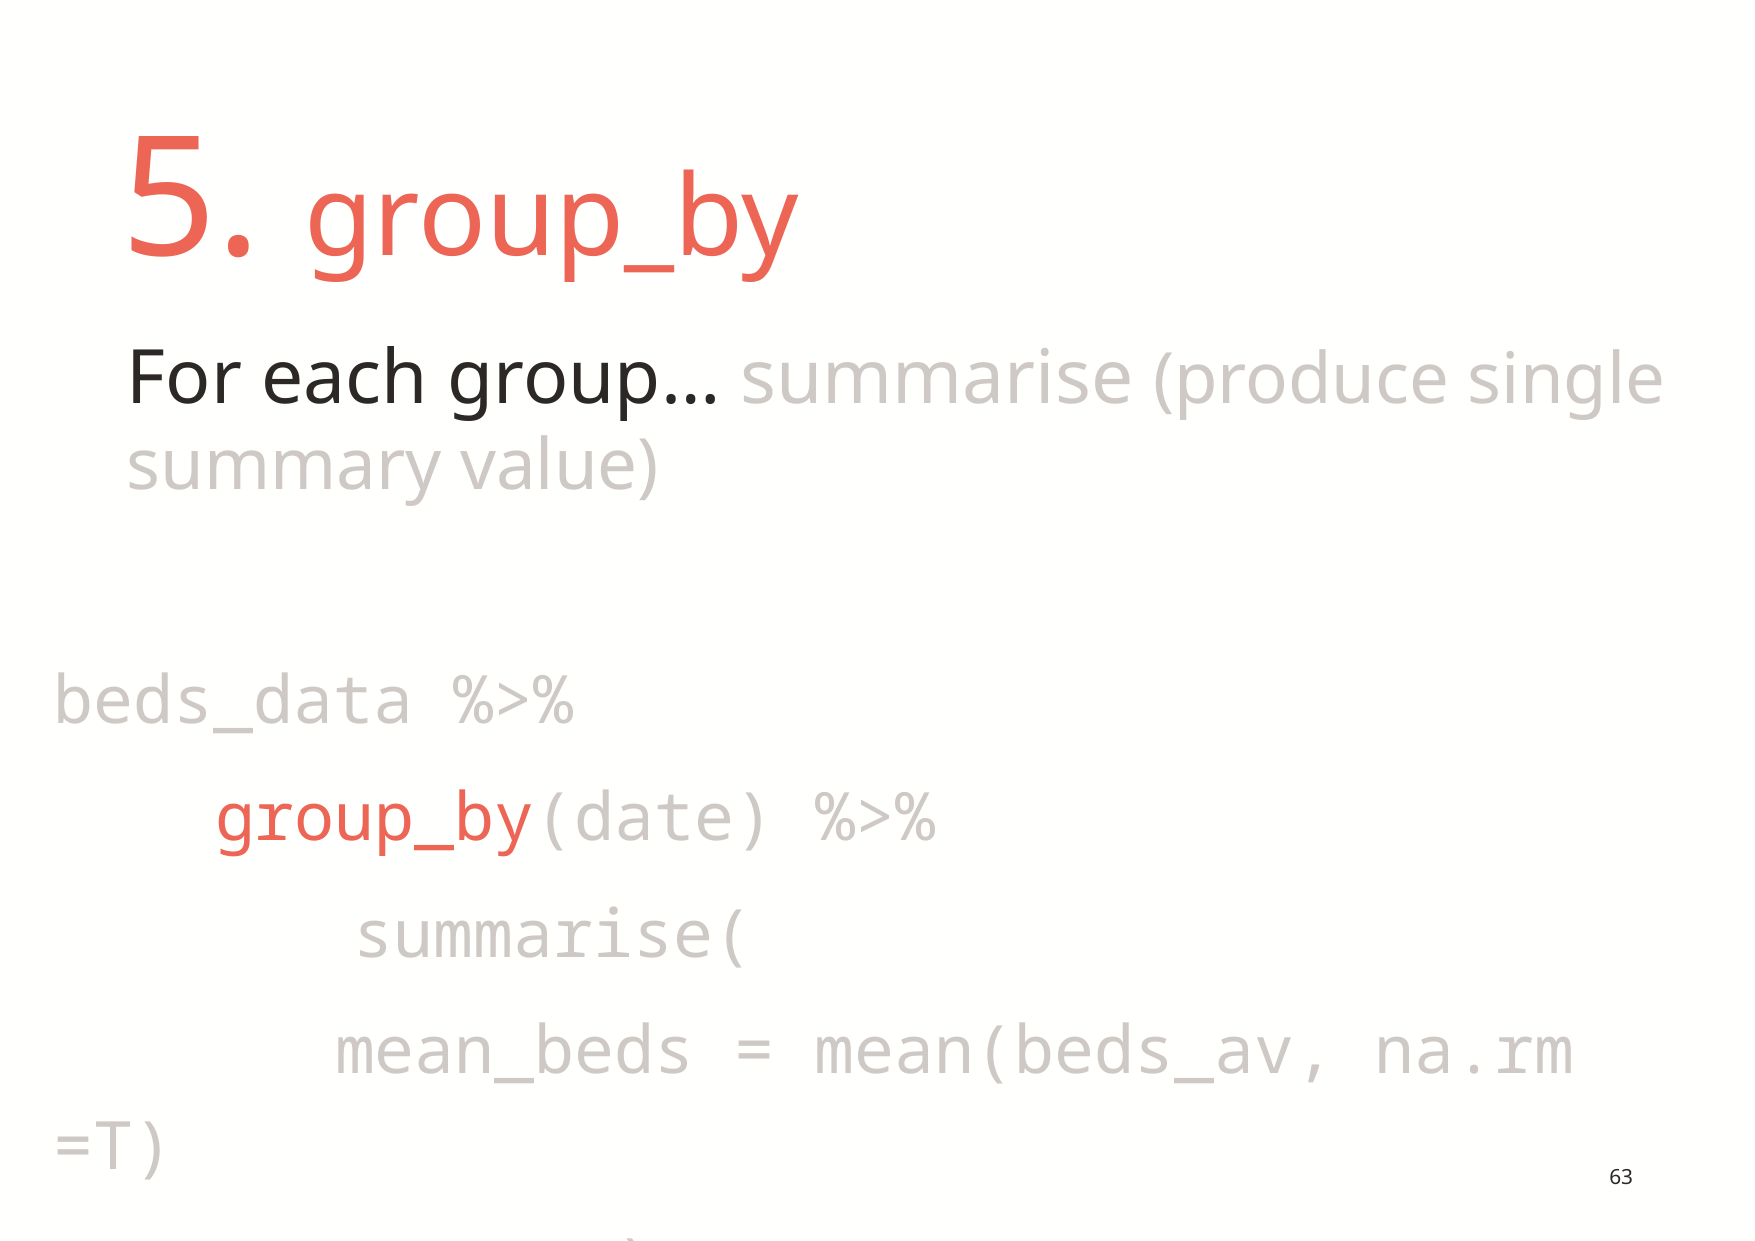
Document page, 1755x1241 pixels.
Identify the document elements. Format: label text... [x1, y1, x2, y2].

list For each group… summarise (produce single summary value) beds_data %>% group_by(date) %>% summarise( mean_beds = mean(beds_av, na.rm =T) ) [41, 316, 1710, 1152]
title 5. group_by [109, 182, 1645, 301]
slide_number 63 [1526, 1151, 1645, 1211]
